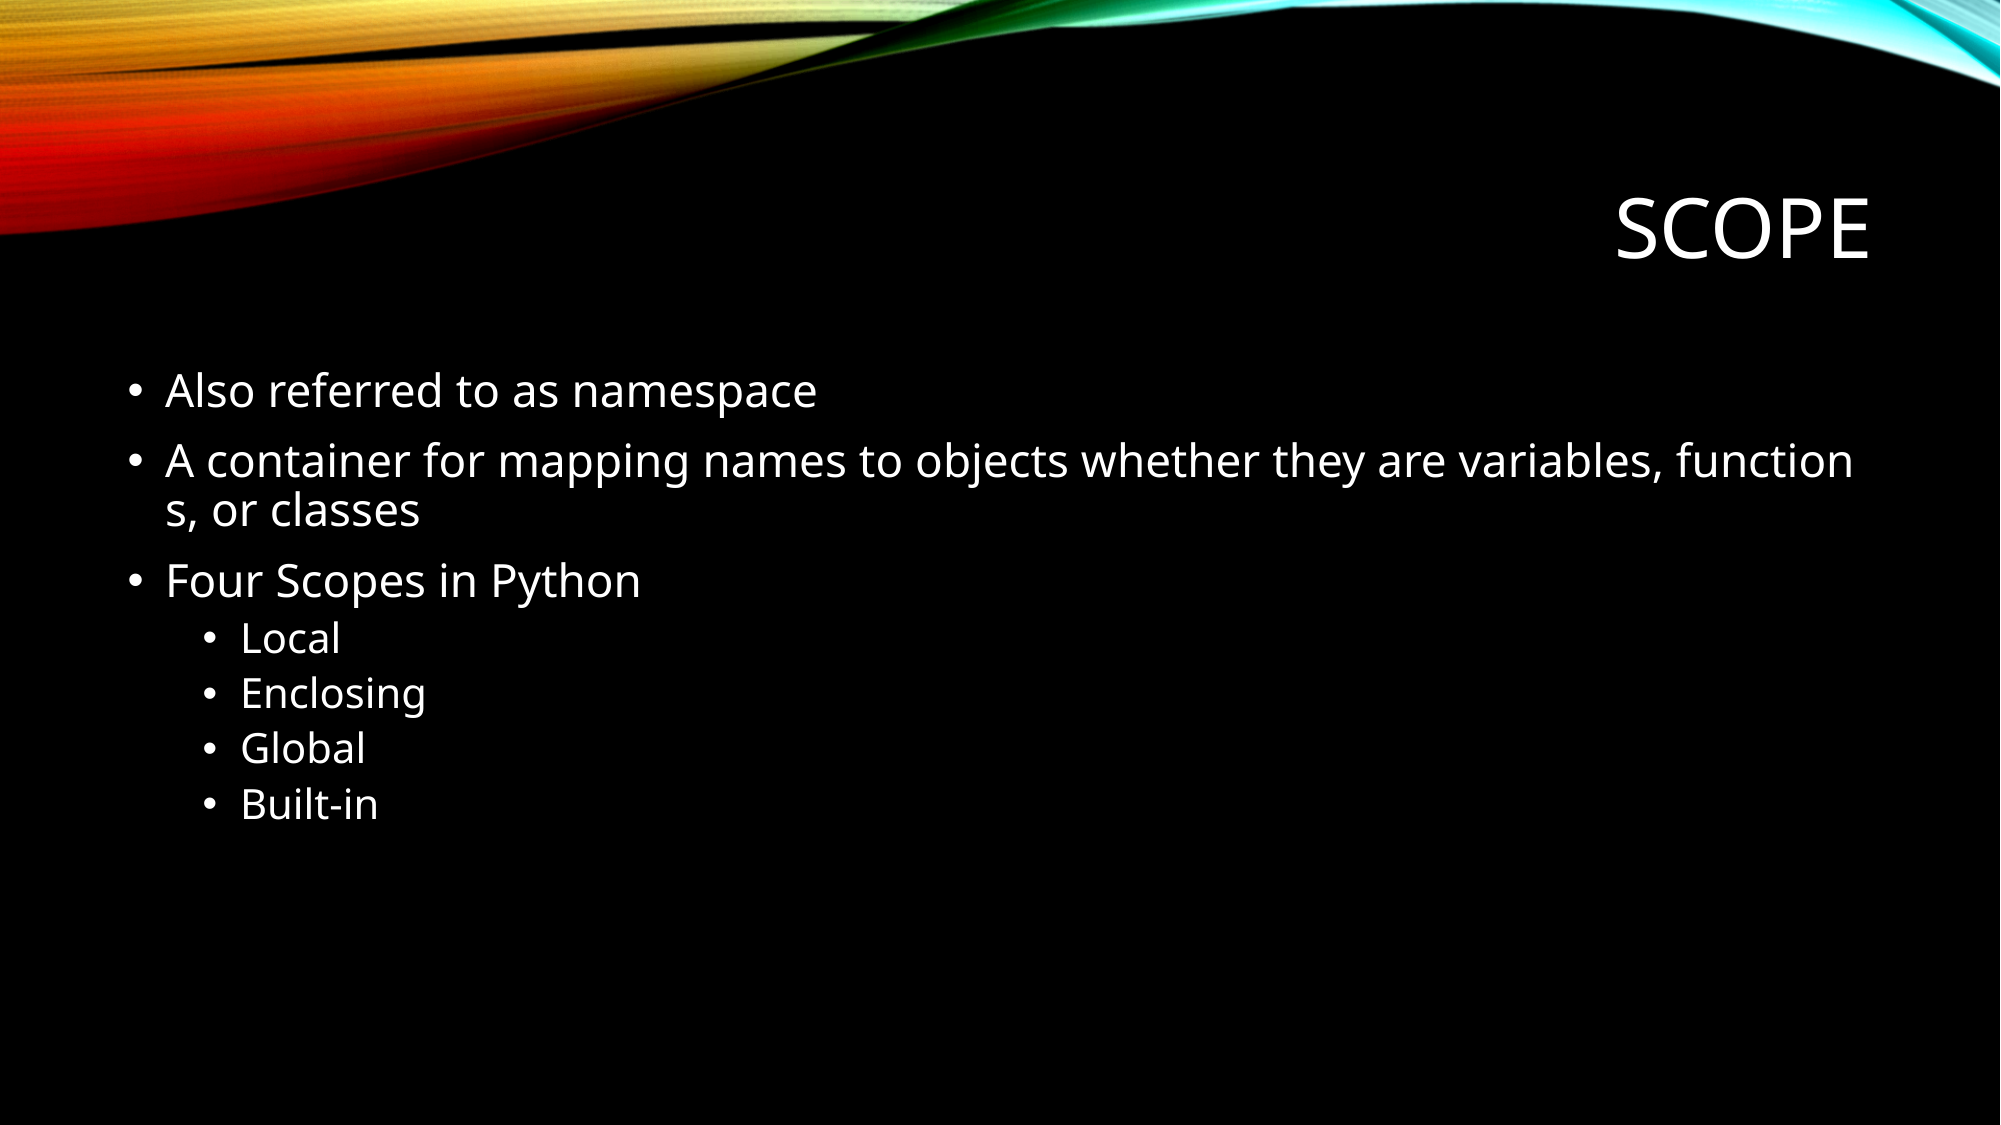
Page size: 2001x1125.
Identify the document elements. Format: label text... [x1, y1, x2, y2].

list Also referred to as namespace A container for mapping names to objects whether they are variables, functions, or classes Four Scopes in Python Local Enclosing Global Built-in [112, 360, 1888, 1021]
picture [0, 0, 2000, 237]
title Scope [474, 125, 1888, 338]
